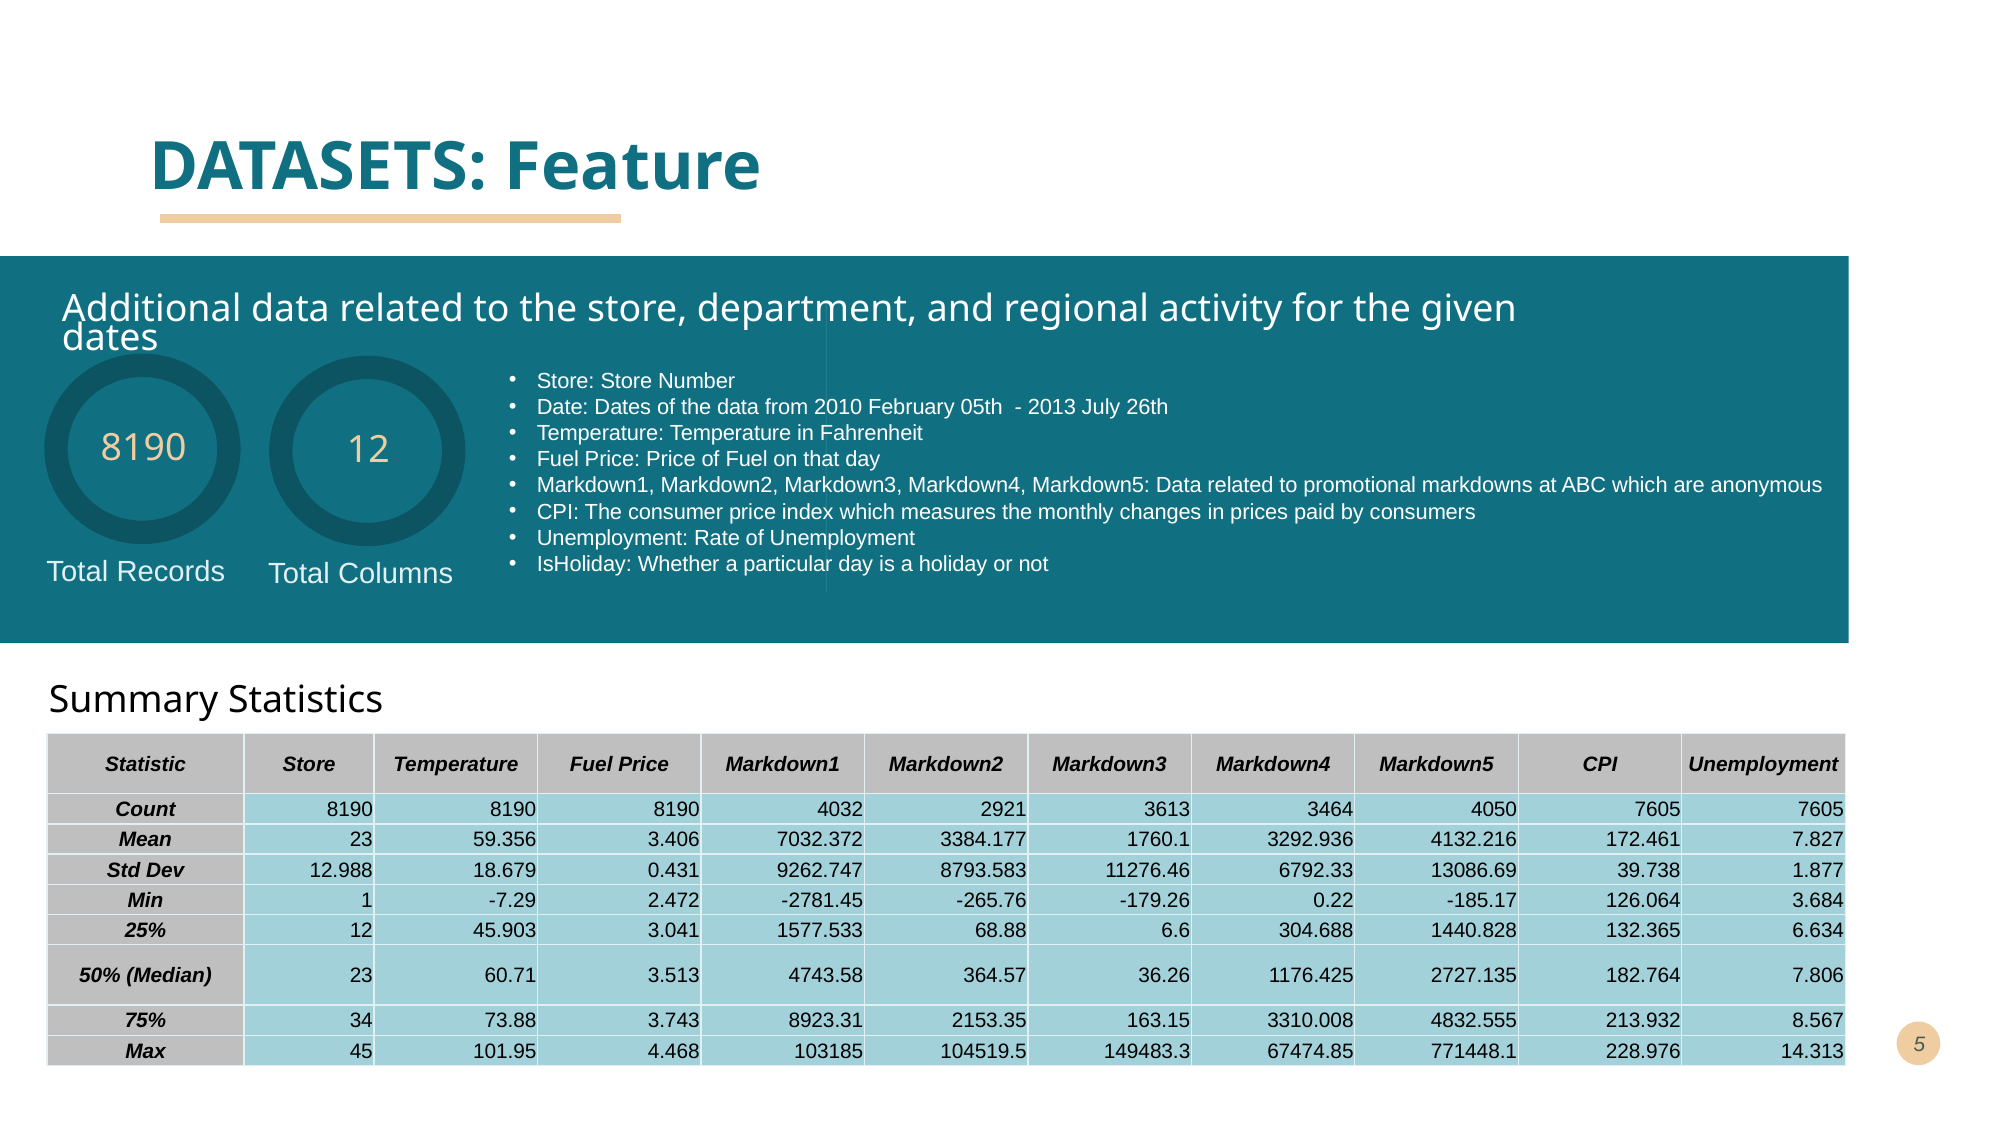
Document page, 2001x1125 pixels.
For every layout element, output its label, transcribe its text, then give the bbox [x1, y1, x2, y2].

table_cell 8923.31 [702, 1006, 864, 1035]
table_cell 73.88 [375, 1006, 537, 1035]
text_box 8190 [69, 421, 216, 469]
table_cell 228.976 [1519, 1036, 1681, 1065]
table_cell 2921 [865, 794, 1027, 823]
table_header Statistic [48, 734, 243, 793]
table_cell 8190 [538, 794, 700, 823]
table_cell 2727.135 [1355, 945, 1518, 1004]
table_cell 36.26 [1029, 945, 1191, 1004]
table_cell 7.806 [1682, 945, 1845, 1004]
table_cell 6.6 [1029, 915, 1191, 944]
table_cell 7032.372 [702, 825, 864, 853]
table_header Markdown1 [702, 734, 864, 793]
table_cell 4032 [702, 794, 864, 823]
table_cell 104519.5 [865, 1036, 1027, 1065]
table_cell 23 [245, 825, 373, 853]
table_cell 75% [48, 1006, 243, 1035]
table_cell 364.57 [865, 945, 1027, 1004]
table_cell 3464 [1192, 794, 1354, 823]
table_cell 6.634 [1682, 915, 1845, 944]
table_cell Count [48, 794, 243, 823]
table_cell 50% (Median) [48, 945, 243, 1004]
table_cell Std Dev [48, 855, 243, 884]
table_header Temperature [375, 734, 537, 793]
table_cell Mean [48, 825, 243, 853]
table_cell 23 [245, 945, 373, 1004]
table_cell 59.356 [375, 825, 537, 853]
table_header Markdown2 [865, 734, 1027, 793]
text_box Store: Store Number Date: Dates of the data from 2010 February 05th - 2013 July 26th Temperature: Temperature in Fahrenheit Fuel Price: Price of Fuel on that day Markdown1, Markdown2, Markdown3, Markdown4, Markdown5: Data related to promotional markdowns at ABC which are anonymous CPI: The consumer price index which measures the monthly changes in prices paid by consumers Unemployment: Rate of Unemployment IsHoliday: Whether a particular day is a holiday or not [827, 358, 1860, 584]
table_cell 1760.1 [1029, 825, 1191, 853]
table_cell 126.064 [1519, 885, 1681, 914]
table_cell -265.76 [865, 885, 1027, 914]
table_cell 3.041 [538, 915, 700, 944]
table_cell 8793.583 [865, 855, 1027, 884]
table_cell 304.688 [1192, 915, 1354, 944]
table_cell 1.877 [1682, 855, 1845, 884]
table_cell 3.513 [538, 945, 700, 1004]
table_cell 8190 [375, 794, 537, 823]
table_cell 25% [48, 915, 243, 944]
table_cell 1176.425 [1192, 945, 1354, 1004]
table_header Markdown4 [1192, 734, 1354, 793]
table_cell 7605 [1519, 794, 1681, 823]
table_cell 3613 [1029, 794, 1191, 823]
table_cell 45 [245, 1036, 373, 1065]
table_cell 132.365 [1519, 915, 1681, 944]
table_cell 213.932 [1519, 1006, 1681, 1035]
table_cell 4743.58 [702, 945, 864, 1004]
table_header Markdown5 [1355, 734, 1518, 793]
table_cell 13086.69 [1355, 855, 1518, 884]
text_box Summary Statistics [34, 682, 1525, 728]
table_cell 7.827 [1682, 825, 1845, 853]
table_header Store [245, 734, 373, 793]
table_cell 149483.3 [1029, 1036, 1191, 1065]
table_cell 1440.828 [1355, 915, 1518, 944]
table_cell 3.684 [1682, 885, 1845, 914]
slide_number 5 [1881, 1012, 1940, 1073]
table_cell 60.71 [375, 945, 537, 1004]
table_cell 4832.555 [1355, 1006, 1518, 1035]
table_cell 4050 [1355, 794, 1518, 823]
text_box [268, 354, 467, 548]
text_box Store: Store Number Date: Dates of the data from 2010 February 05th - 2013 July 26th Temperature: Temperature in Fahrenheit Fuel Price: Price of Fuel on that day Markdown1, Markdown2, Markdown3, Markdown4, Markdown5: Data related to promotional markdowns at ABC which are anonymous CPI: The consumer price index which measures the monthly changes in prices paid by consumers Unemployment: Rate of Unemployment IsHoliday: Whether a particular day is a holiday or not [493, 358, 826, 584]
table_cell 7605 [1682, 794, 1845, 823]
table_header Markdown3 [1029, 734, 1191, 793]
table_cell -2781.45 [702, 885, 864, 914]
table_cell 1 [245, 885, 373, 914]
table_cell -7.29 [375, 885, 537, 914]
table_cell 11276.46 [1029, 855, 1191, 884]
table_cell 1577.533 [702, 915, 864, 944]
table_cell 3310.008 [1192, 1006, 1354, 1035]
table_cell 182.764 [1519, 945, 1681, 1004]
table_cell 163.15 [1029, 1006, 1191, 1035]
table_cell Min [48, 885, 243, 914]
table_header Fuel Price [538, 734, 700, 793]
table_cell 4.468 [538, 1036, 700, 1065]
table_cell 771448.1 [1355, 1036, 1518, 1065]
table_cell 12 [245, 915, 373, 944]
table_cell Max [48, 1036, 243, 1065]
chart [1566, 336, 1810, 528]
table_cell 8.567 [1682, 1006, 1845, 1035]
table_cell 3384.177 [865, 825, 1027, 853]
text_box 12 [294, 423, 440, 471]
table_cell 172.461 [1519, 825, 1681, 853]
table_cell 4132.216 [1355, 825, 1518, 853]
title DATASETS: Feature [134, 59, 1860, 277]
table_cell 45.903 [375, 915, 537, 944]
table_header CPI [1519, 734, 1681, 793]
text_box Total Records [29, 550, 241, 588]
table_cell 39.738 [1519, 855, 1681, 884]
table_cell 3.743 [538, 1006, 700, 1035]
table_cell 68.88 [865, 915, 1027, 944]
table_cell 101.95 [375, 1036, 537, 1065]
table_cell 34 [245, 1006, 373, 1035]
table_cell 67474.85 [1192, 1036, 1354, 1065]
table_cell 3.406 [538, 825, 700, 853]
table_header Unemployment [1682, 734, 1845, 793]
text_box Additional data related to the store, department, and regional activity for the given dates [47, 291, 1538, 366]
table_cell 8190 [245, 794, 373, 823]
table_cell 9262.747 [702, 855, 864, 884]
table_cell 2153.35 [865, 1006, 1027, 1035]
table_cell 3292.936 [1192, 825, 1354, 853]
table_cell 18.679 [375, 855, 537, 884]
table_cell 0.431 [538, 855, 700, 884]
table_cell 2.472 [538, 885, 700, 914]
text_box [43, 352, 242, 546]
table_cell 0.22 [1192, 885, 1354, 914]
table_cell 103185 [702, 1036, 864, 1065]
table_cell 12.988 [245, 855, 373, 884]
table_cell -179.26 [1029, 885, 1191, 914]
text_box Total Columns [254, 552, 466, 590]
table_cell -185.17 [1355, 885, 1518, 914]
table_cell 14.313 [1682, 1036, 1845, 1065]
table_cell 6792.33 [1192, 855, 1354, 884]
